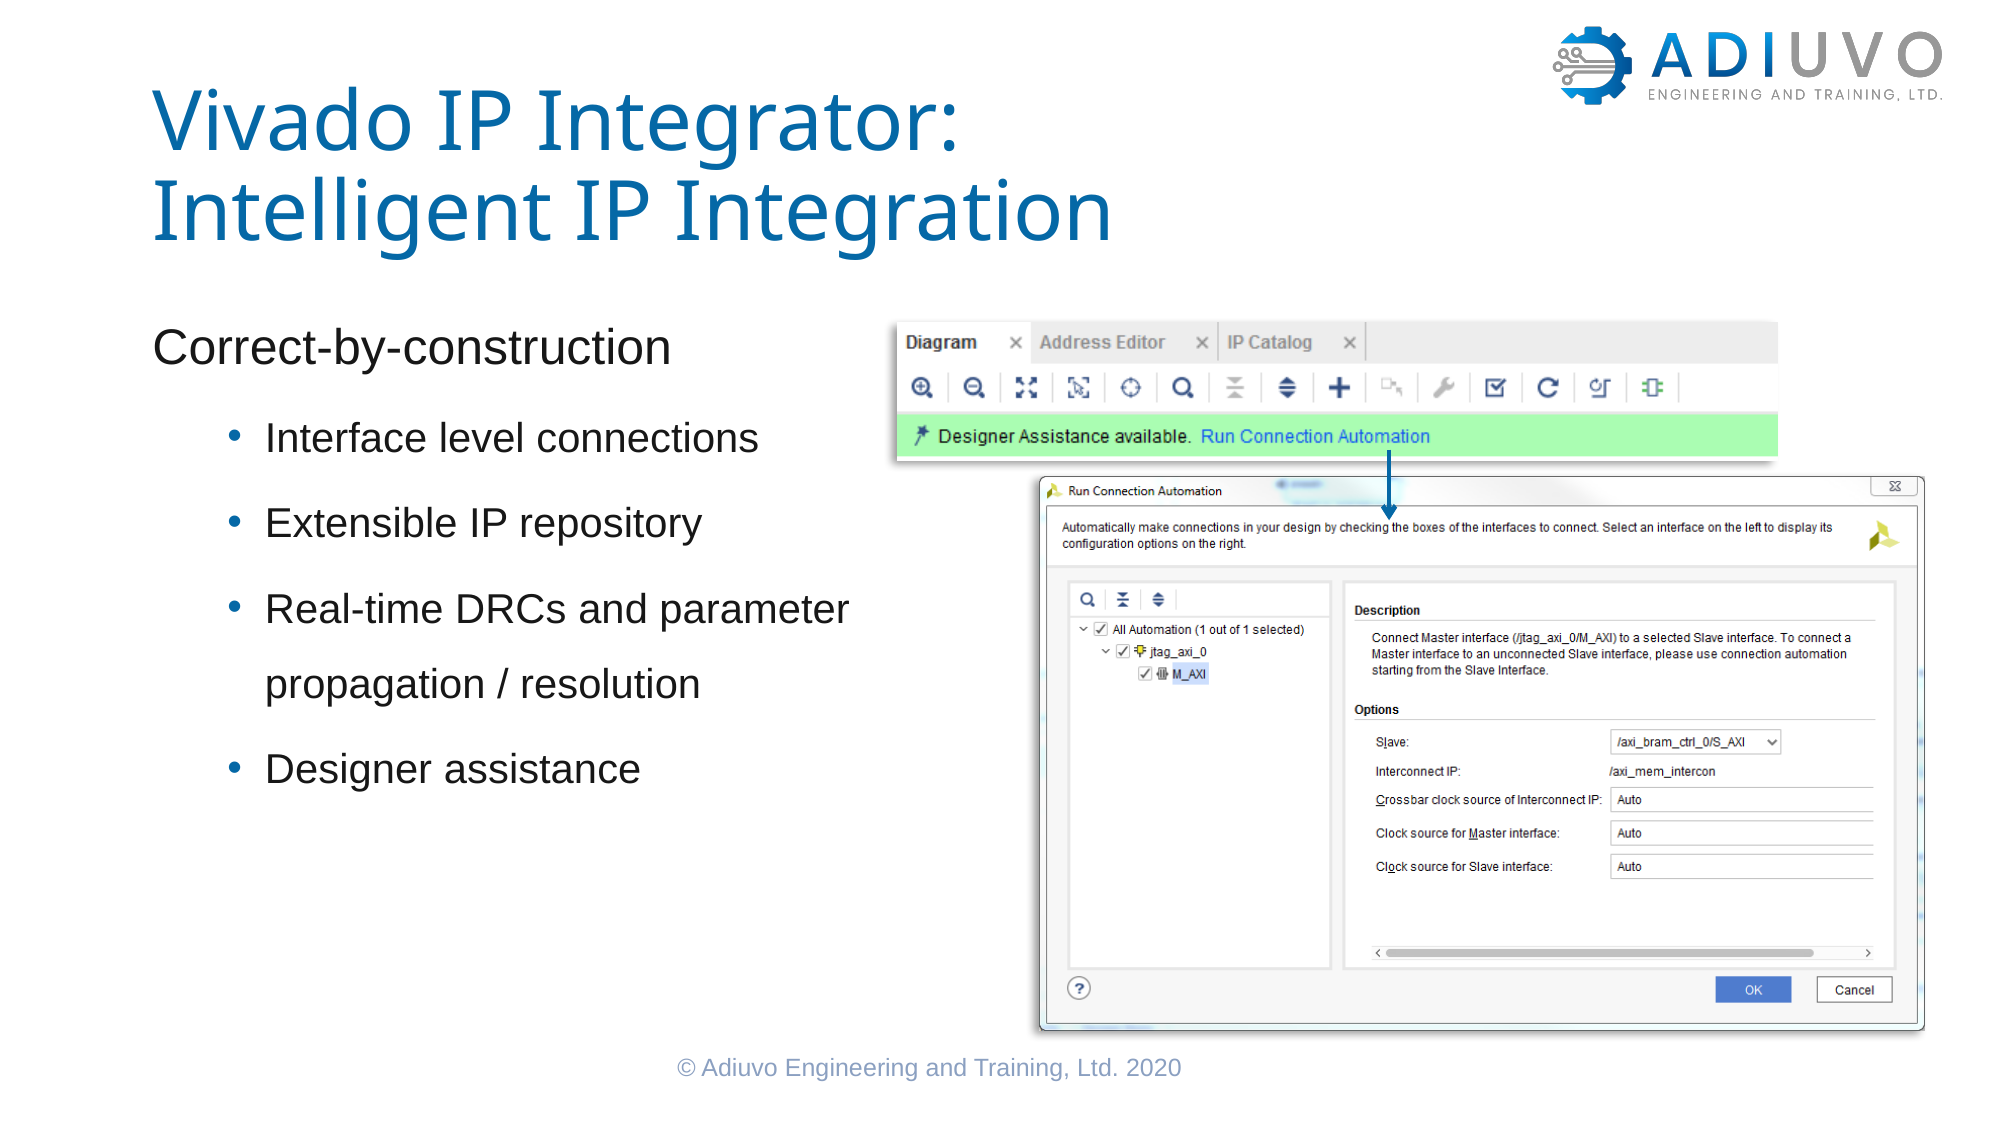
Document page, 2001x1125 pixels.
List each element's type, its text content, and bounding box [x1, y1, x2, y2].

picture [897, 322, 1778, 461]
picture [1039, 476, 1925, 1031]
title Vivado IP Integrator: Intelligent IP Integration [137, 59, 1863, 278]
picture [1549, 15, 1949, 119]
footer © Adiuvo Engineering and Training, Ltd. 2020 [948, 1036, 1338, 1097]
text_box Correct-by-construction Interface level connections Extensible IP repository Real-time DRCs and parameter propagation / resolution Designer assistance [137, 277, 948, 1111]
